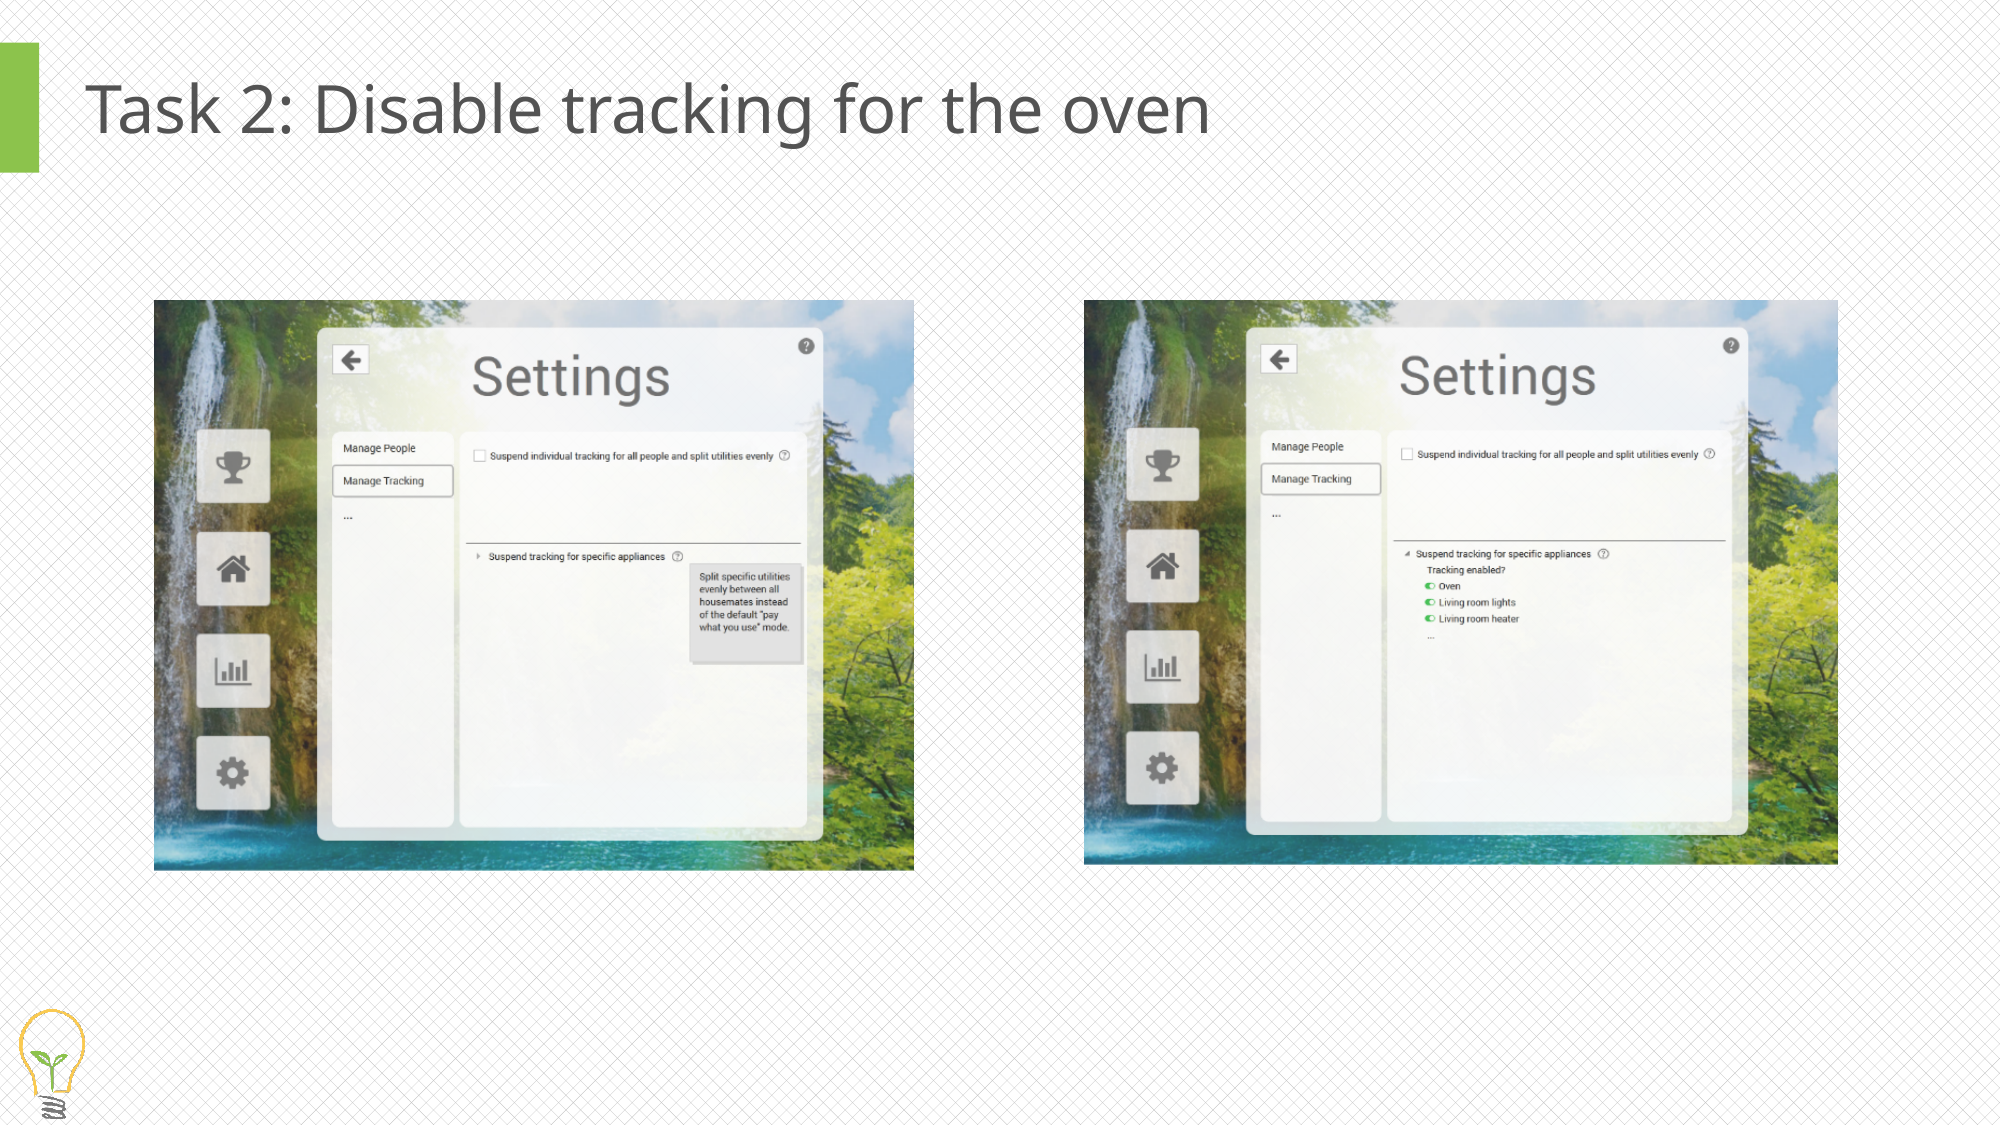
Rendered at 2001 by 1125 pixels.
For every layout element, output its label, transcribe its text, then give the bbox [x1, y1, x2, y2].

picture [19, 1009, 85, 1119]
picture [1083, 300, 1838, 867]
title Task 2: Disable tracking for the oven [70, 42, 1489, 171]
picture [154, 300, 914, 872]
